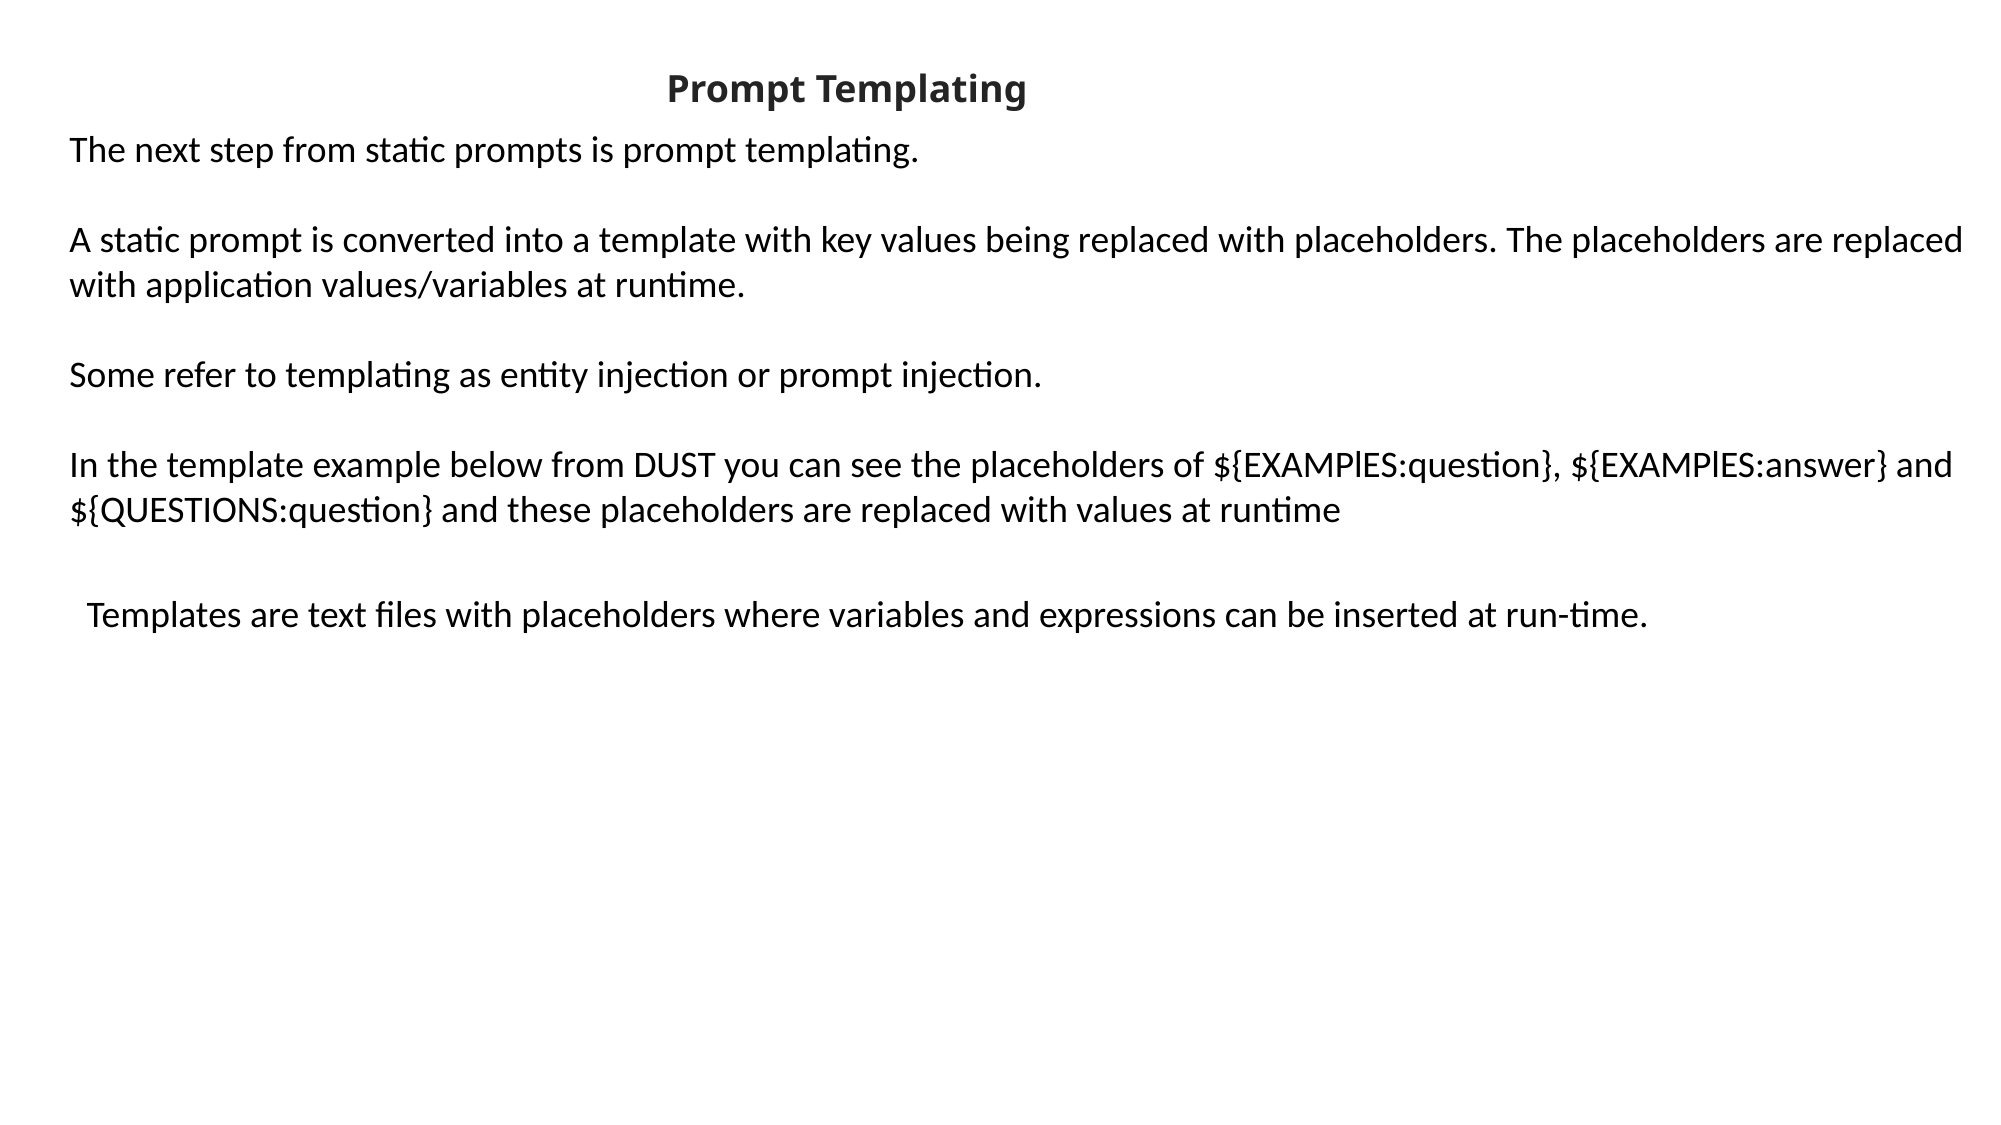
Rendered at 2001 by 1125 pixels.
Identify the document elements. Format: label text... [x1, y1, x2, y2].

text_box Templates are text files with placeholders where variables and expressions can be inserted at run-time. [71, 583, 1960, 643]
text_box The next step from static prompts is prompt templating. A static prompt is converted into a template with key values being replaced with placeholders. The placeholders are replaced with application values/variables at runtime. Some refer to templating as entity injection or prompt injection. In the template example below from DUST you can see the placeholders of ${EXAMPlES:question}, ${EXAMPlES:answer} and ${QUESTIONS:question} and these placeholders are replaced with values at runtime [54, 117, 1985, 538]
text_box Prompt Templating [651, 57, 1652, 117]
